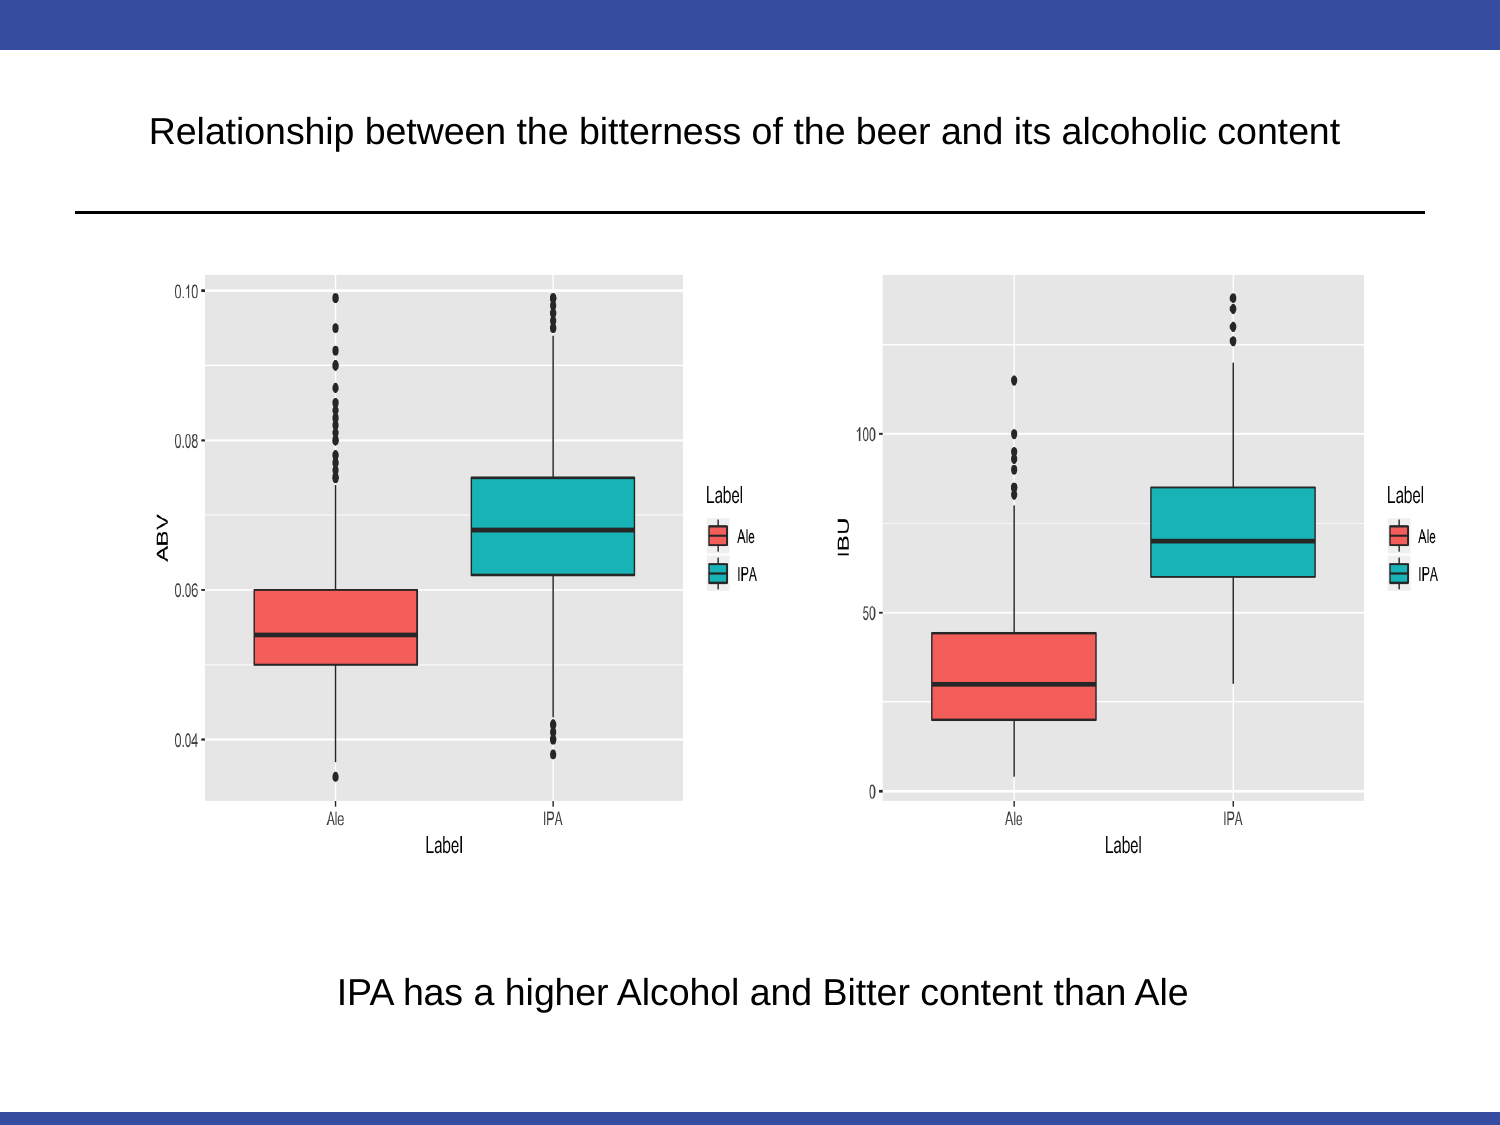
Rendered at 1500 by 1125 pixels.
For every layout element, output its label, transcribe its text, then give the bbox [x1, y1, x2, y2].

text_box IPA has a higher Alcohol and Bitter content than Ale [322, 960, 1204, 1021]
title Relationship between the bitterness of the beer and its alcoholic content [75, 145, 1425, 225]
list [148, 262, 772, 870]
picture [830, 262, 1453, 870]
